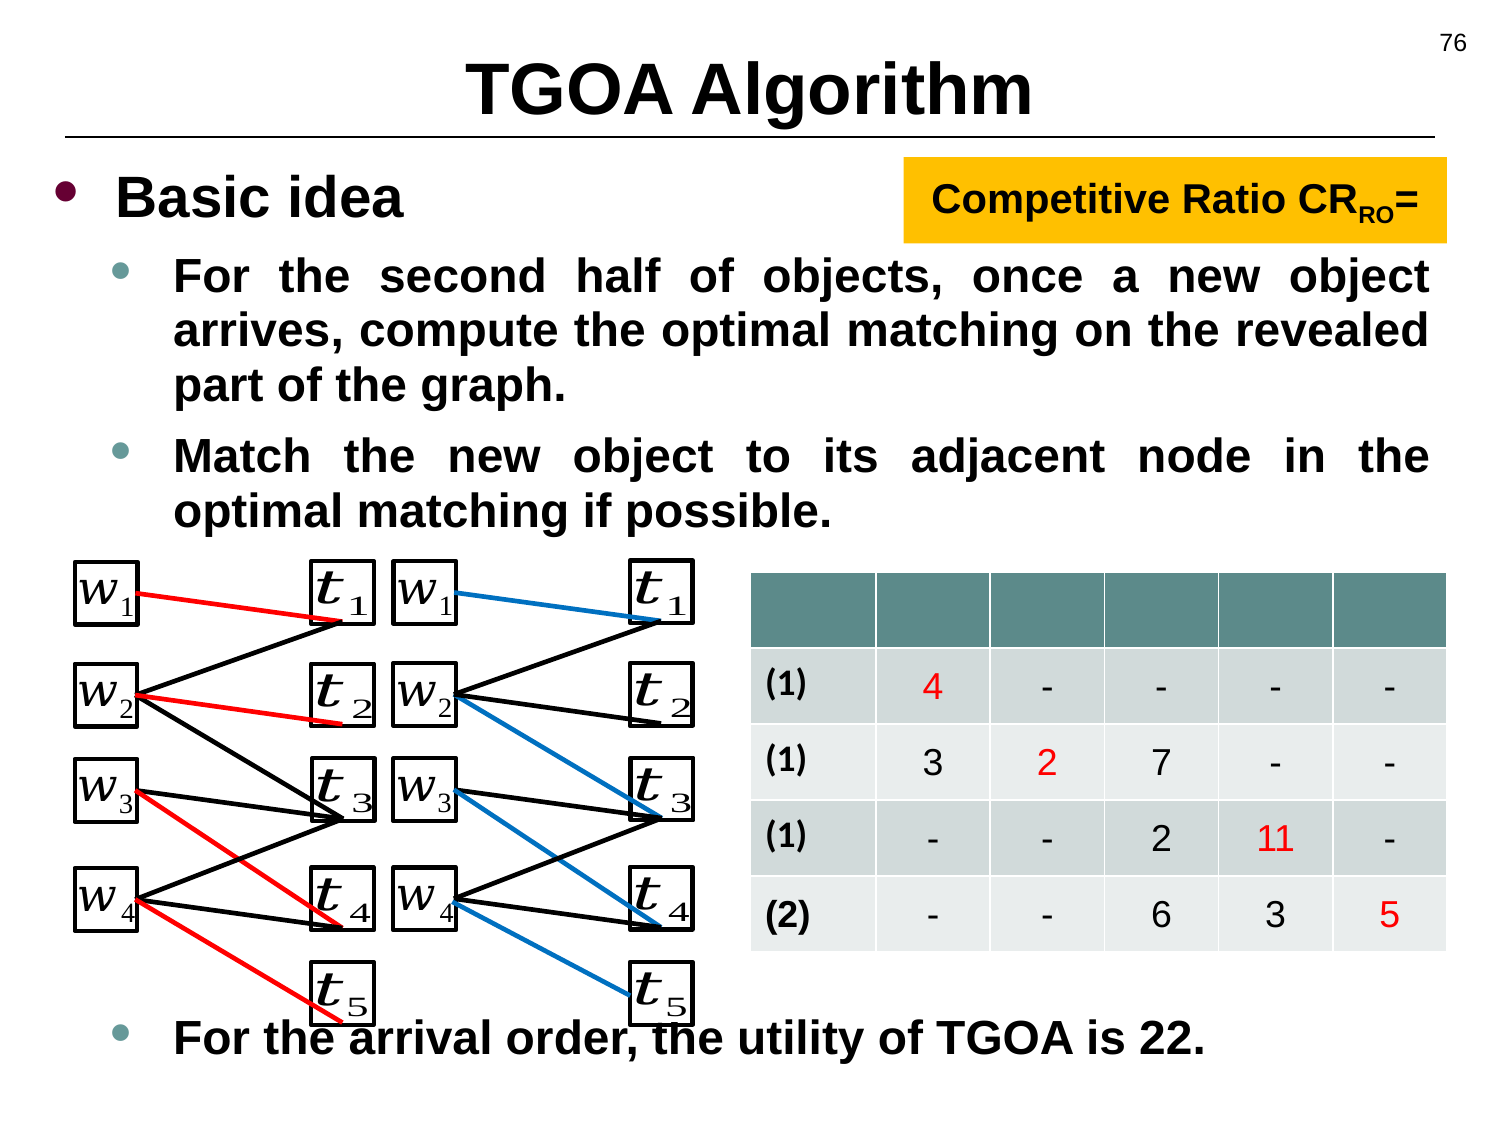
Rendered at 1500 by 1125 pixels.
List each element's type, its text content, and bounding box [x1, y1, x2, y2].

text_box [453, 591, 633, 692]
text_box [453, 788, 633, 899]
text_box Basic idea For the second half of objects, once a new object arrives, compute the optimal matching on the revealed part of the graph. Match the new object to its adjacent node in the optimal matching if possible. For the arrival order, the utility of TGOA is 22. [37, 156, 1447, 338]
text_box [134, 789, 315, 899]
slide_number 76 [1131, 18, 1483, 62]
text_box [134, 592, 314, 693]
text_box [453, 700, 633, 787]
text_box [451, 901, 631, 996]
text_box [134, 699, 315, 787]
title TGOA Algorithm [0, 16, 1500, 138]
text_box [134, 899, 314, 994]
